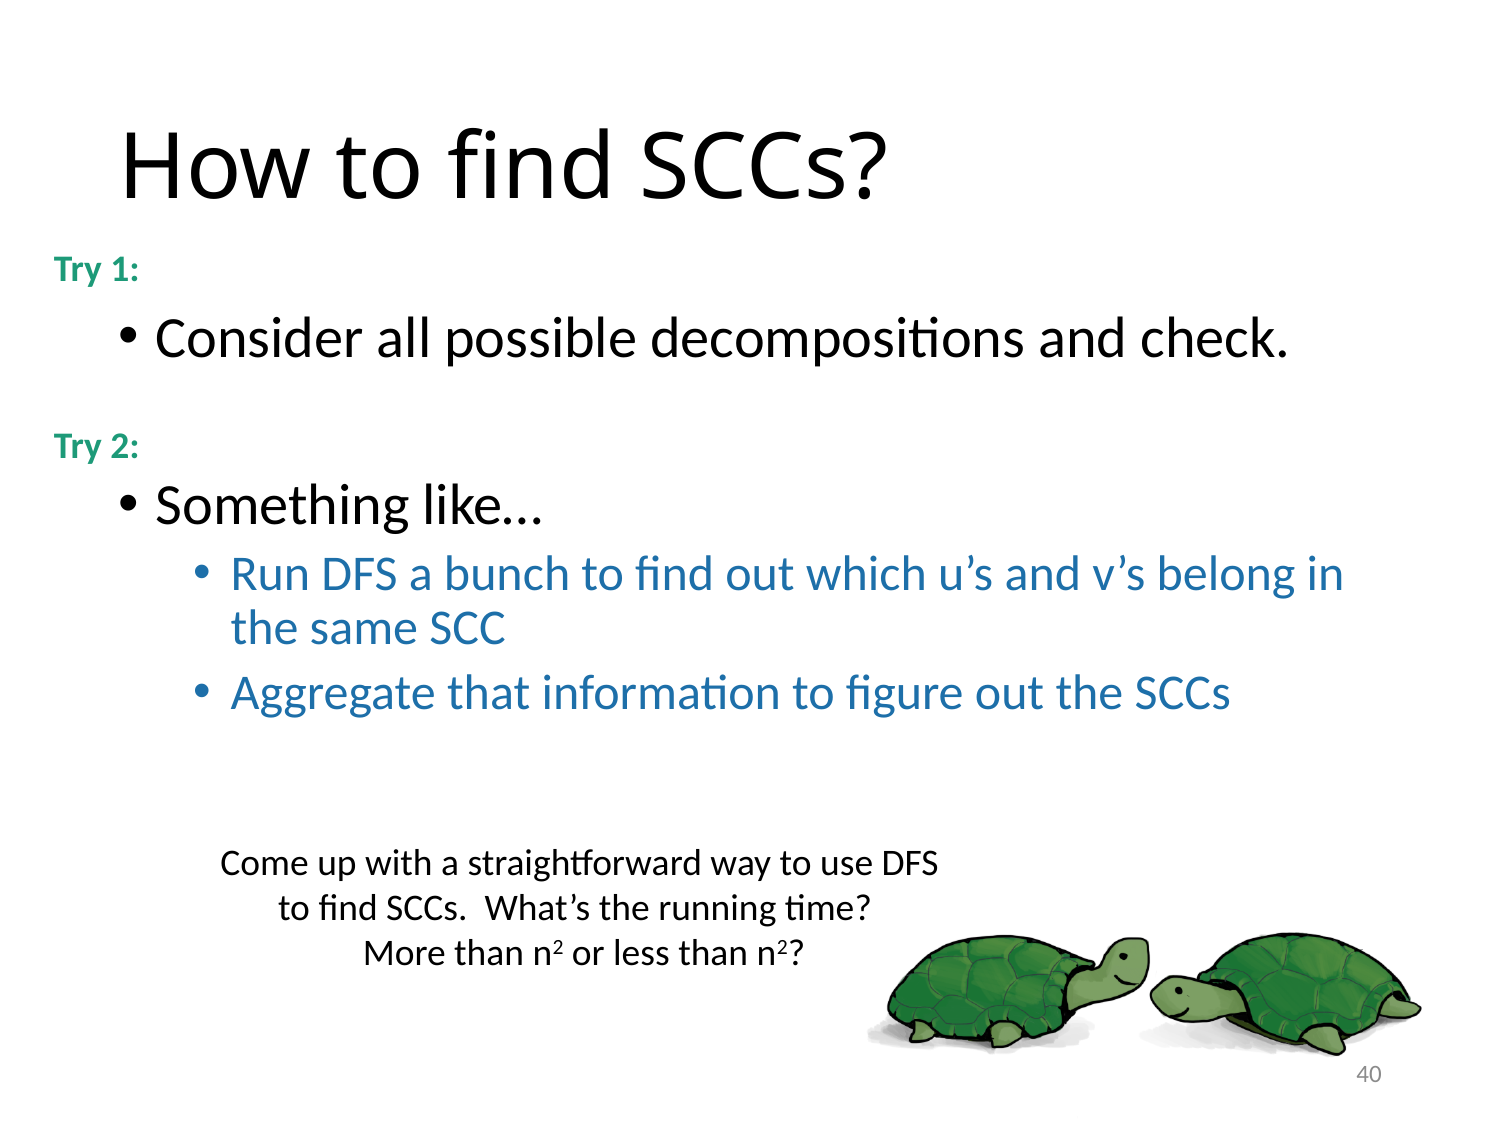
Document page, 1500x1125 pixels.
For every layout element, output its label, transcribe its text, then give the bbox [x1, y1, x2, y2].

title How to find SCCs? [103, 59, 1397, 278]
list Consider all possible decompositions and check. Something like… Run DFS a bunch to find out which u’s and v’s belong in the same SCC Aggregate that information to figure out the SCCs [103, 299, 1397, 1125]
picture [820, 810, 1466, 1125]
text_box Try 2: [39, 413, 350, 474]
text_box Come up with a straightforward way to use DFS to find SCCs. What’s the running time? More than n2 or less than n2? [188, 830, 820, 981]
text_box Try 1: [39, 236, 350, 297]
